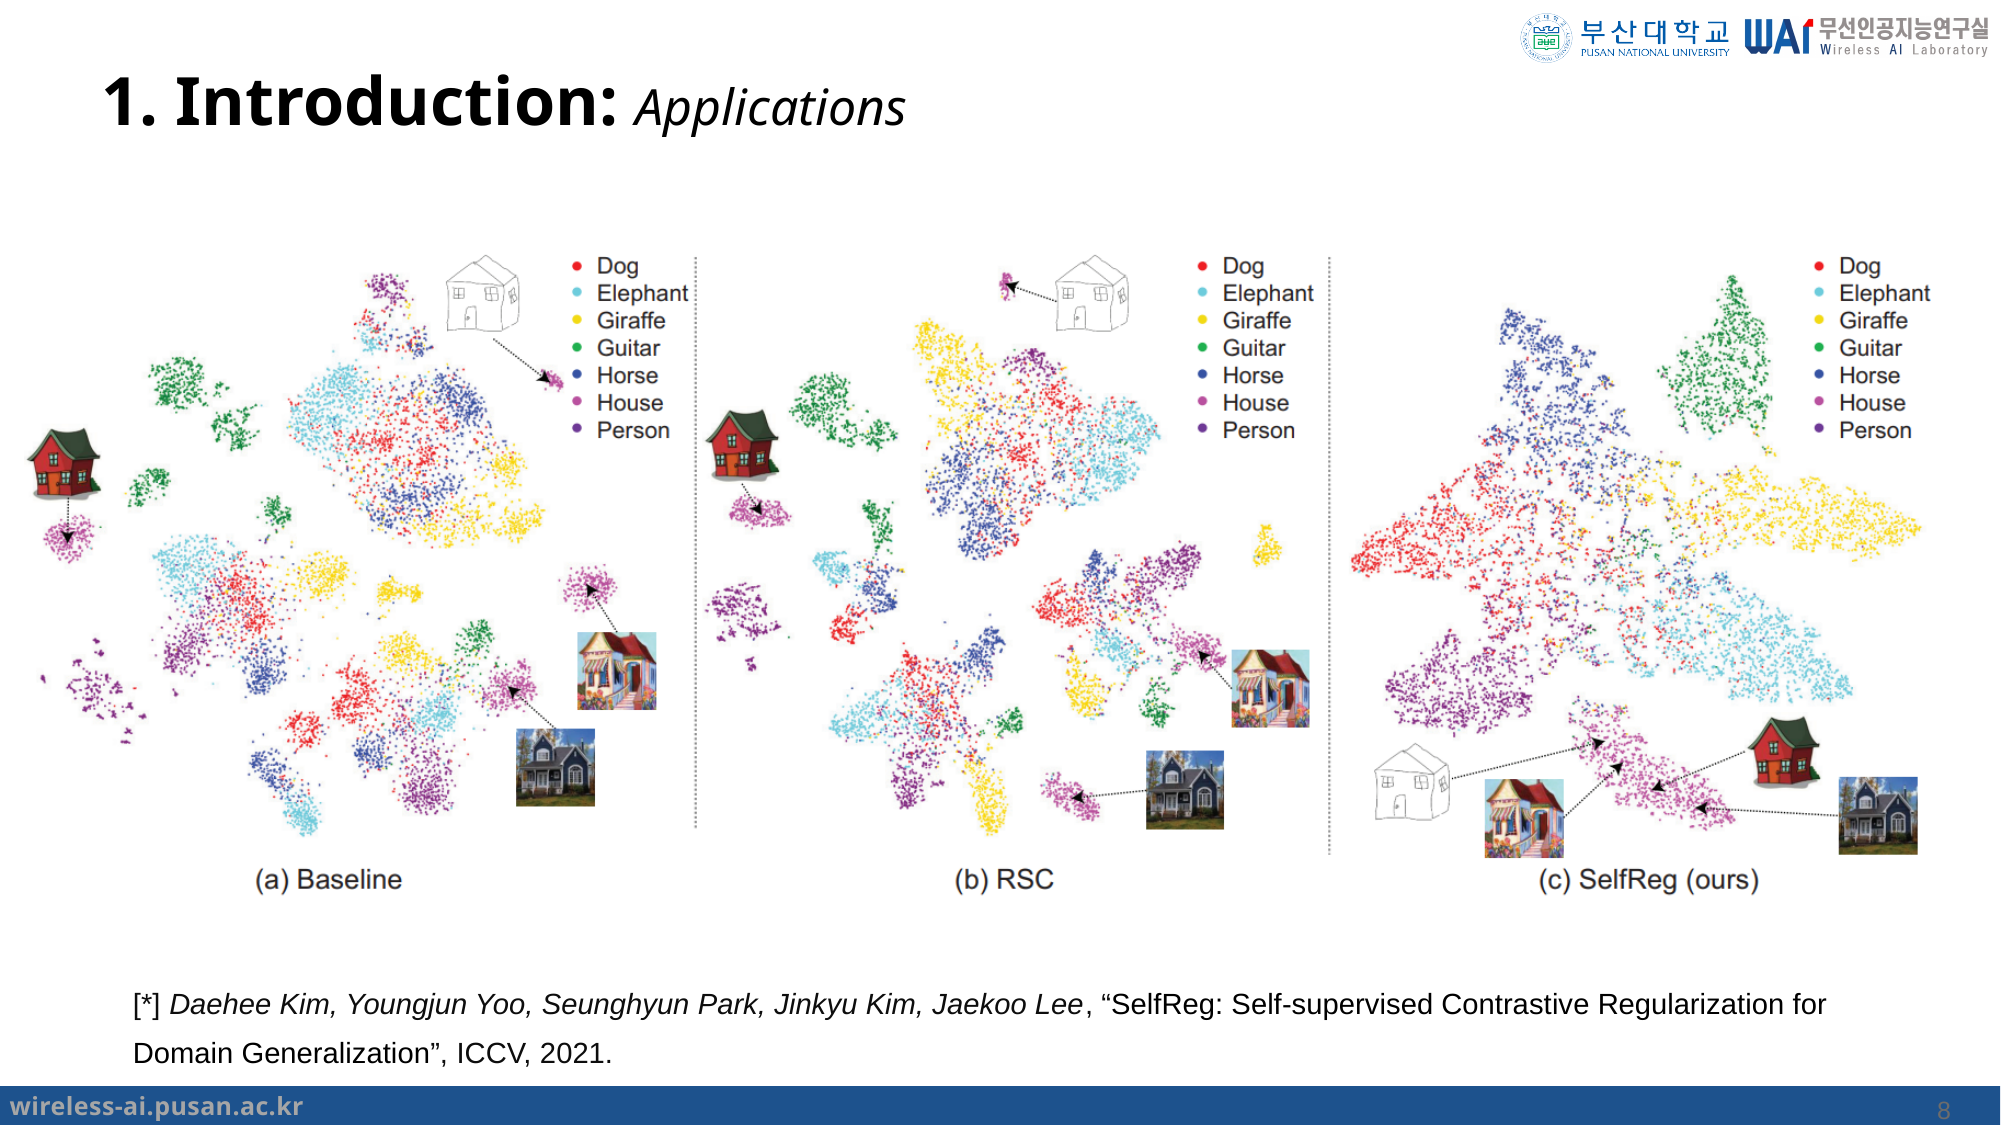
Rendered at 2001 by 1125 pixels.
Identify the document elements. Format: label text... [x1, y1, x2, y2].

picture [1744, 16, 1989, 58]
slide_number 8 [1884, 1086, 2000, 1125]
picture [1518, 12, 1732, 64]
text_box [*] Daehee Kim, Youngjun Yoo, Seunghyun Park, Jinkyu Kim, Jaekoo Lee, “SelfReg: Self-supervised Contrastive Regularization for Domain Generalization”, ICCV, 2021. [117, 964, 1882, 1078]
title 1. Introduction: Applications [86, 54, 1394, 144]
picture [0, 210, 2000, 915]
